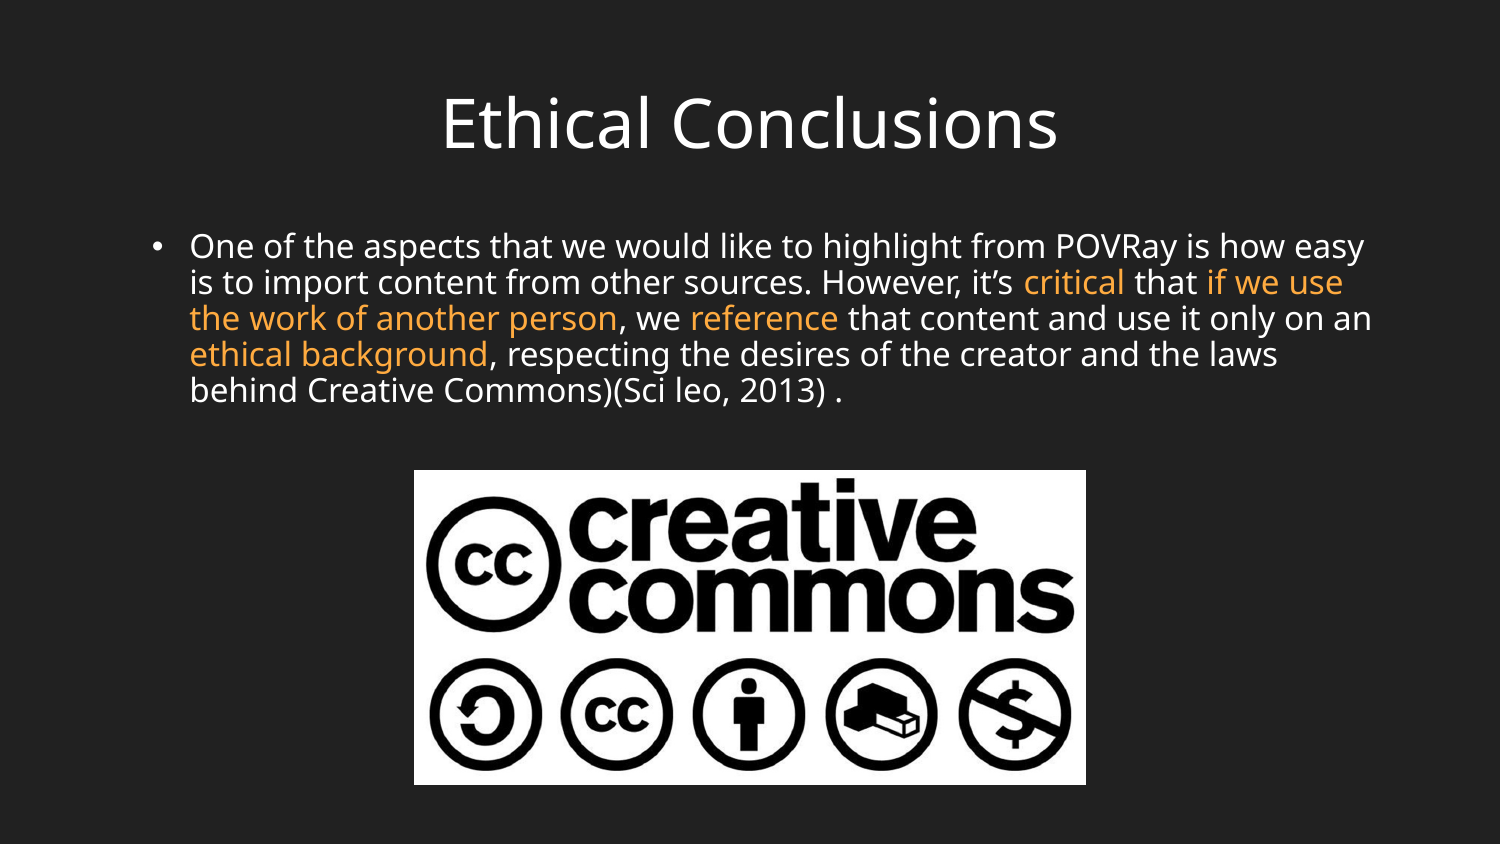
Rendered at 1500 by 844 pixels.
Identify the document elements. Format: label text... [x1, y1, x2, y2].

title Ethical Conclusions [103, 44, 1397, 208]
list One of the aspects that we would like to highlight from POVRay is how easy is to import content from other sources. However, it’s critical that if we use the work of another person, we reference that content and use it only on an ethical background, respecting the desires of the creator and the laws behind Creative Commons)(Sci leo, 2013) . [103, 224, 1397, 760]
picture [414, 469, 1086, 786]
